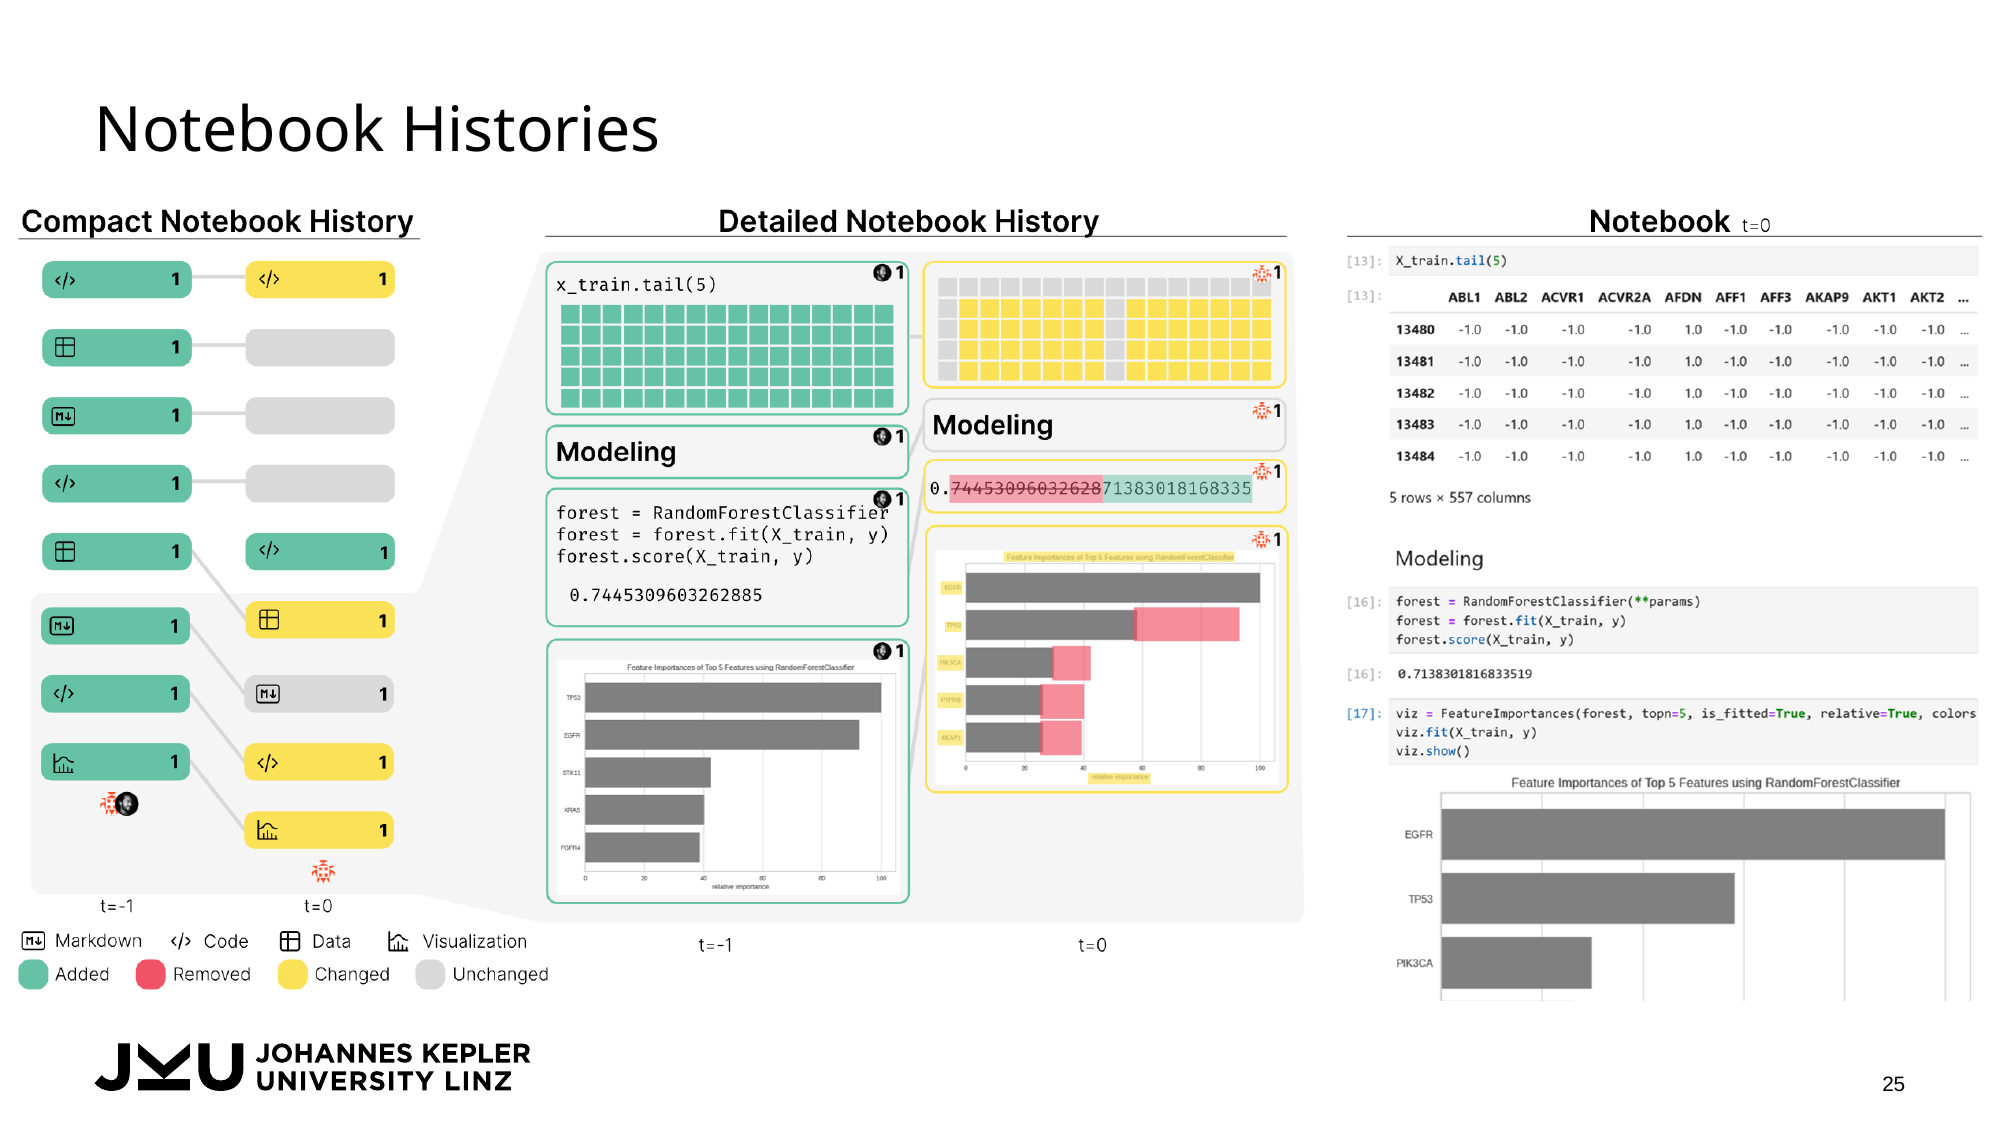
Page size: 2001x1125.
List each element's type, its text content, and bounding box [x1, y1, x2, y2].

title Notebook Histories [79, 94, 1905, 202]
picture [15, 202, 1985, 1001]
slide_number 25 [1807, 1042, 1921, 1103]
